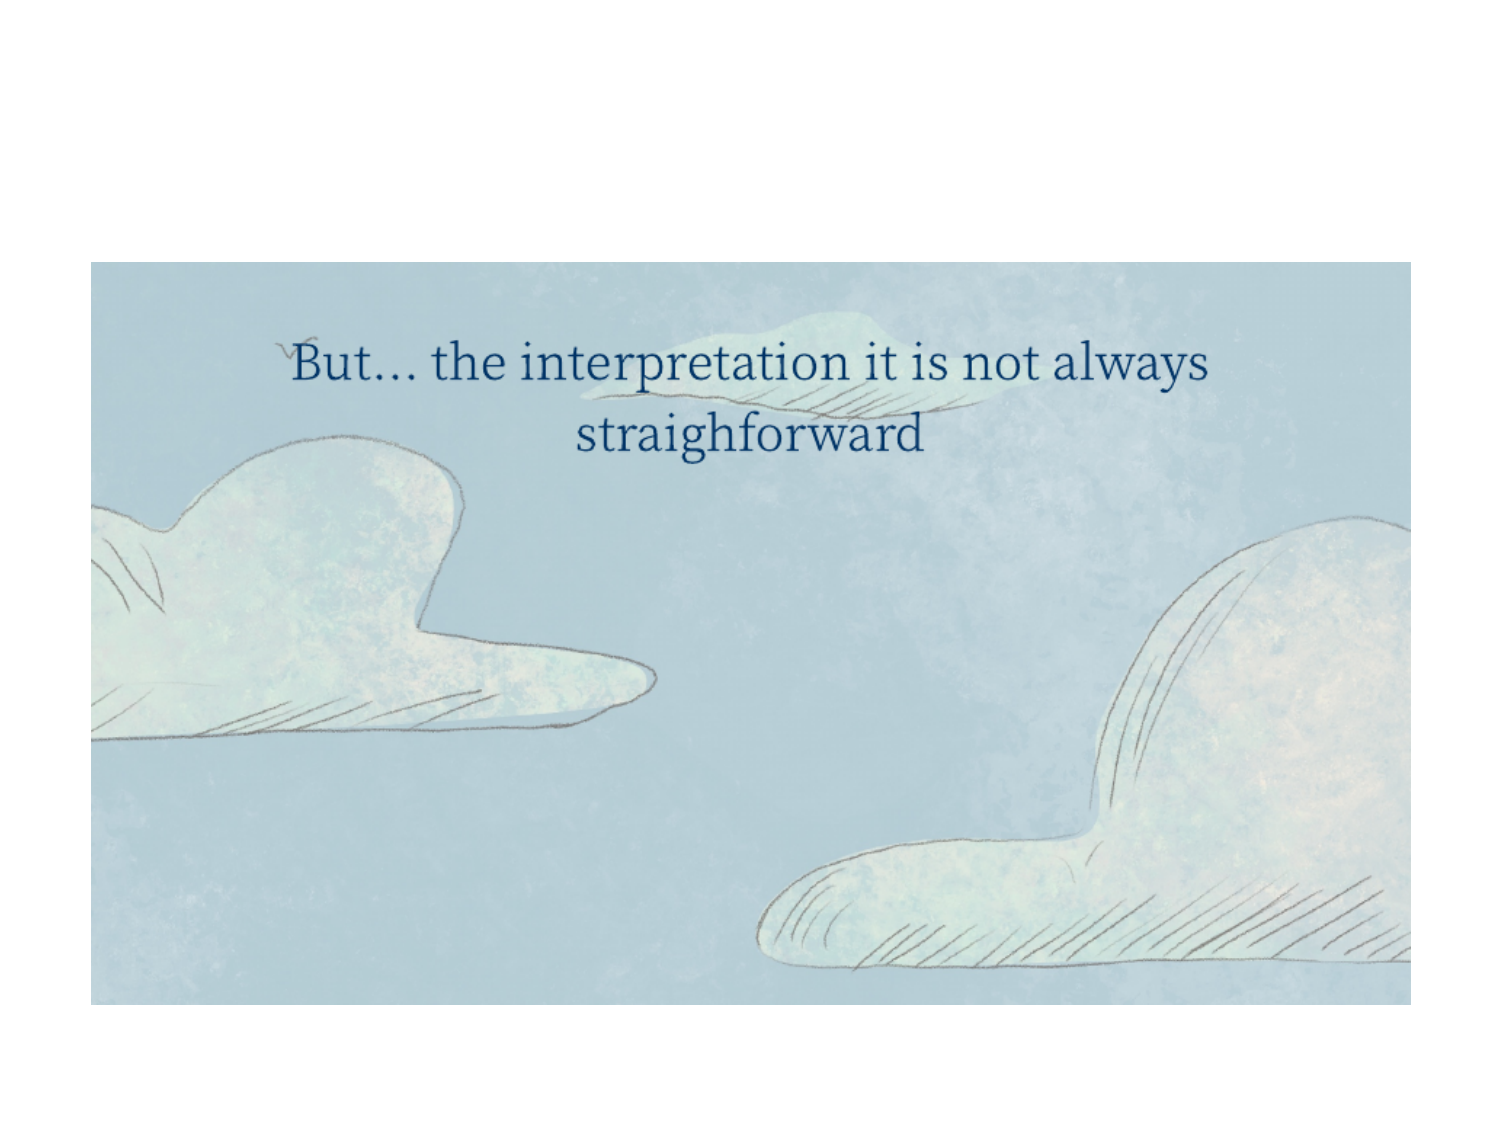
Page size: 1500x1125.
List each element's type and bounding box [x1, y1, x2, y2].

picture [91, 262, 1411, 1005]
